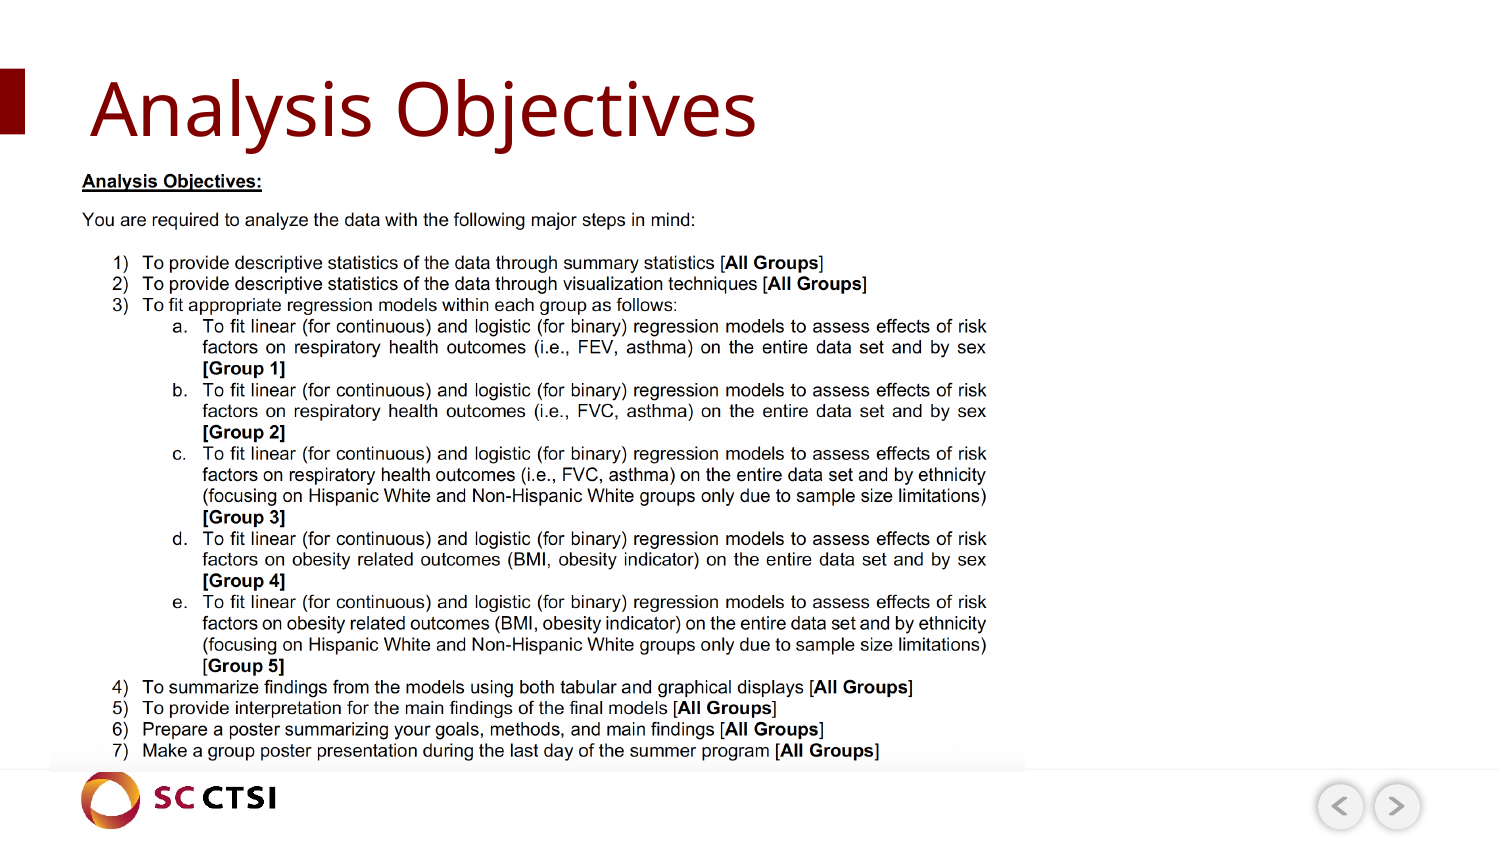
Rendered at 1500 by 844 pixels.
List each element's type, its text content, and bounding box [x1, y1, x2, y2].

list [49, 154, 1026, 772]
picture [75, 772, 291, 835]
title Analysis Objectives [75, 71, 1325, 142]
